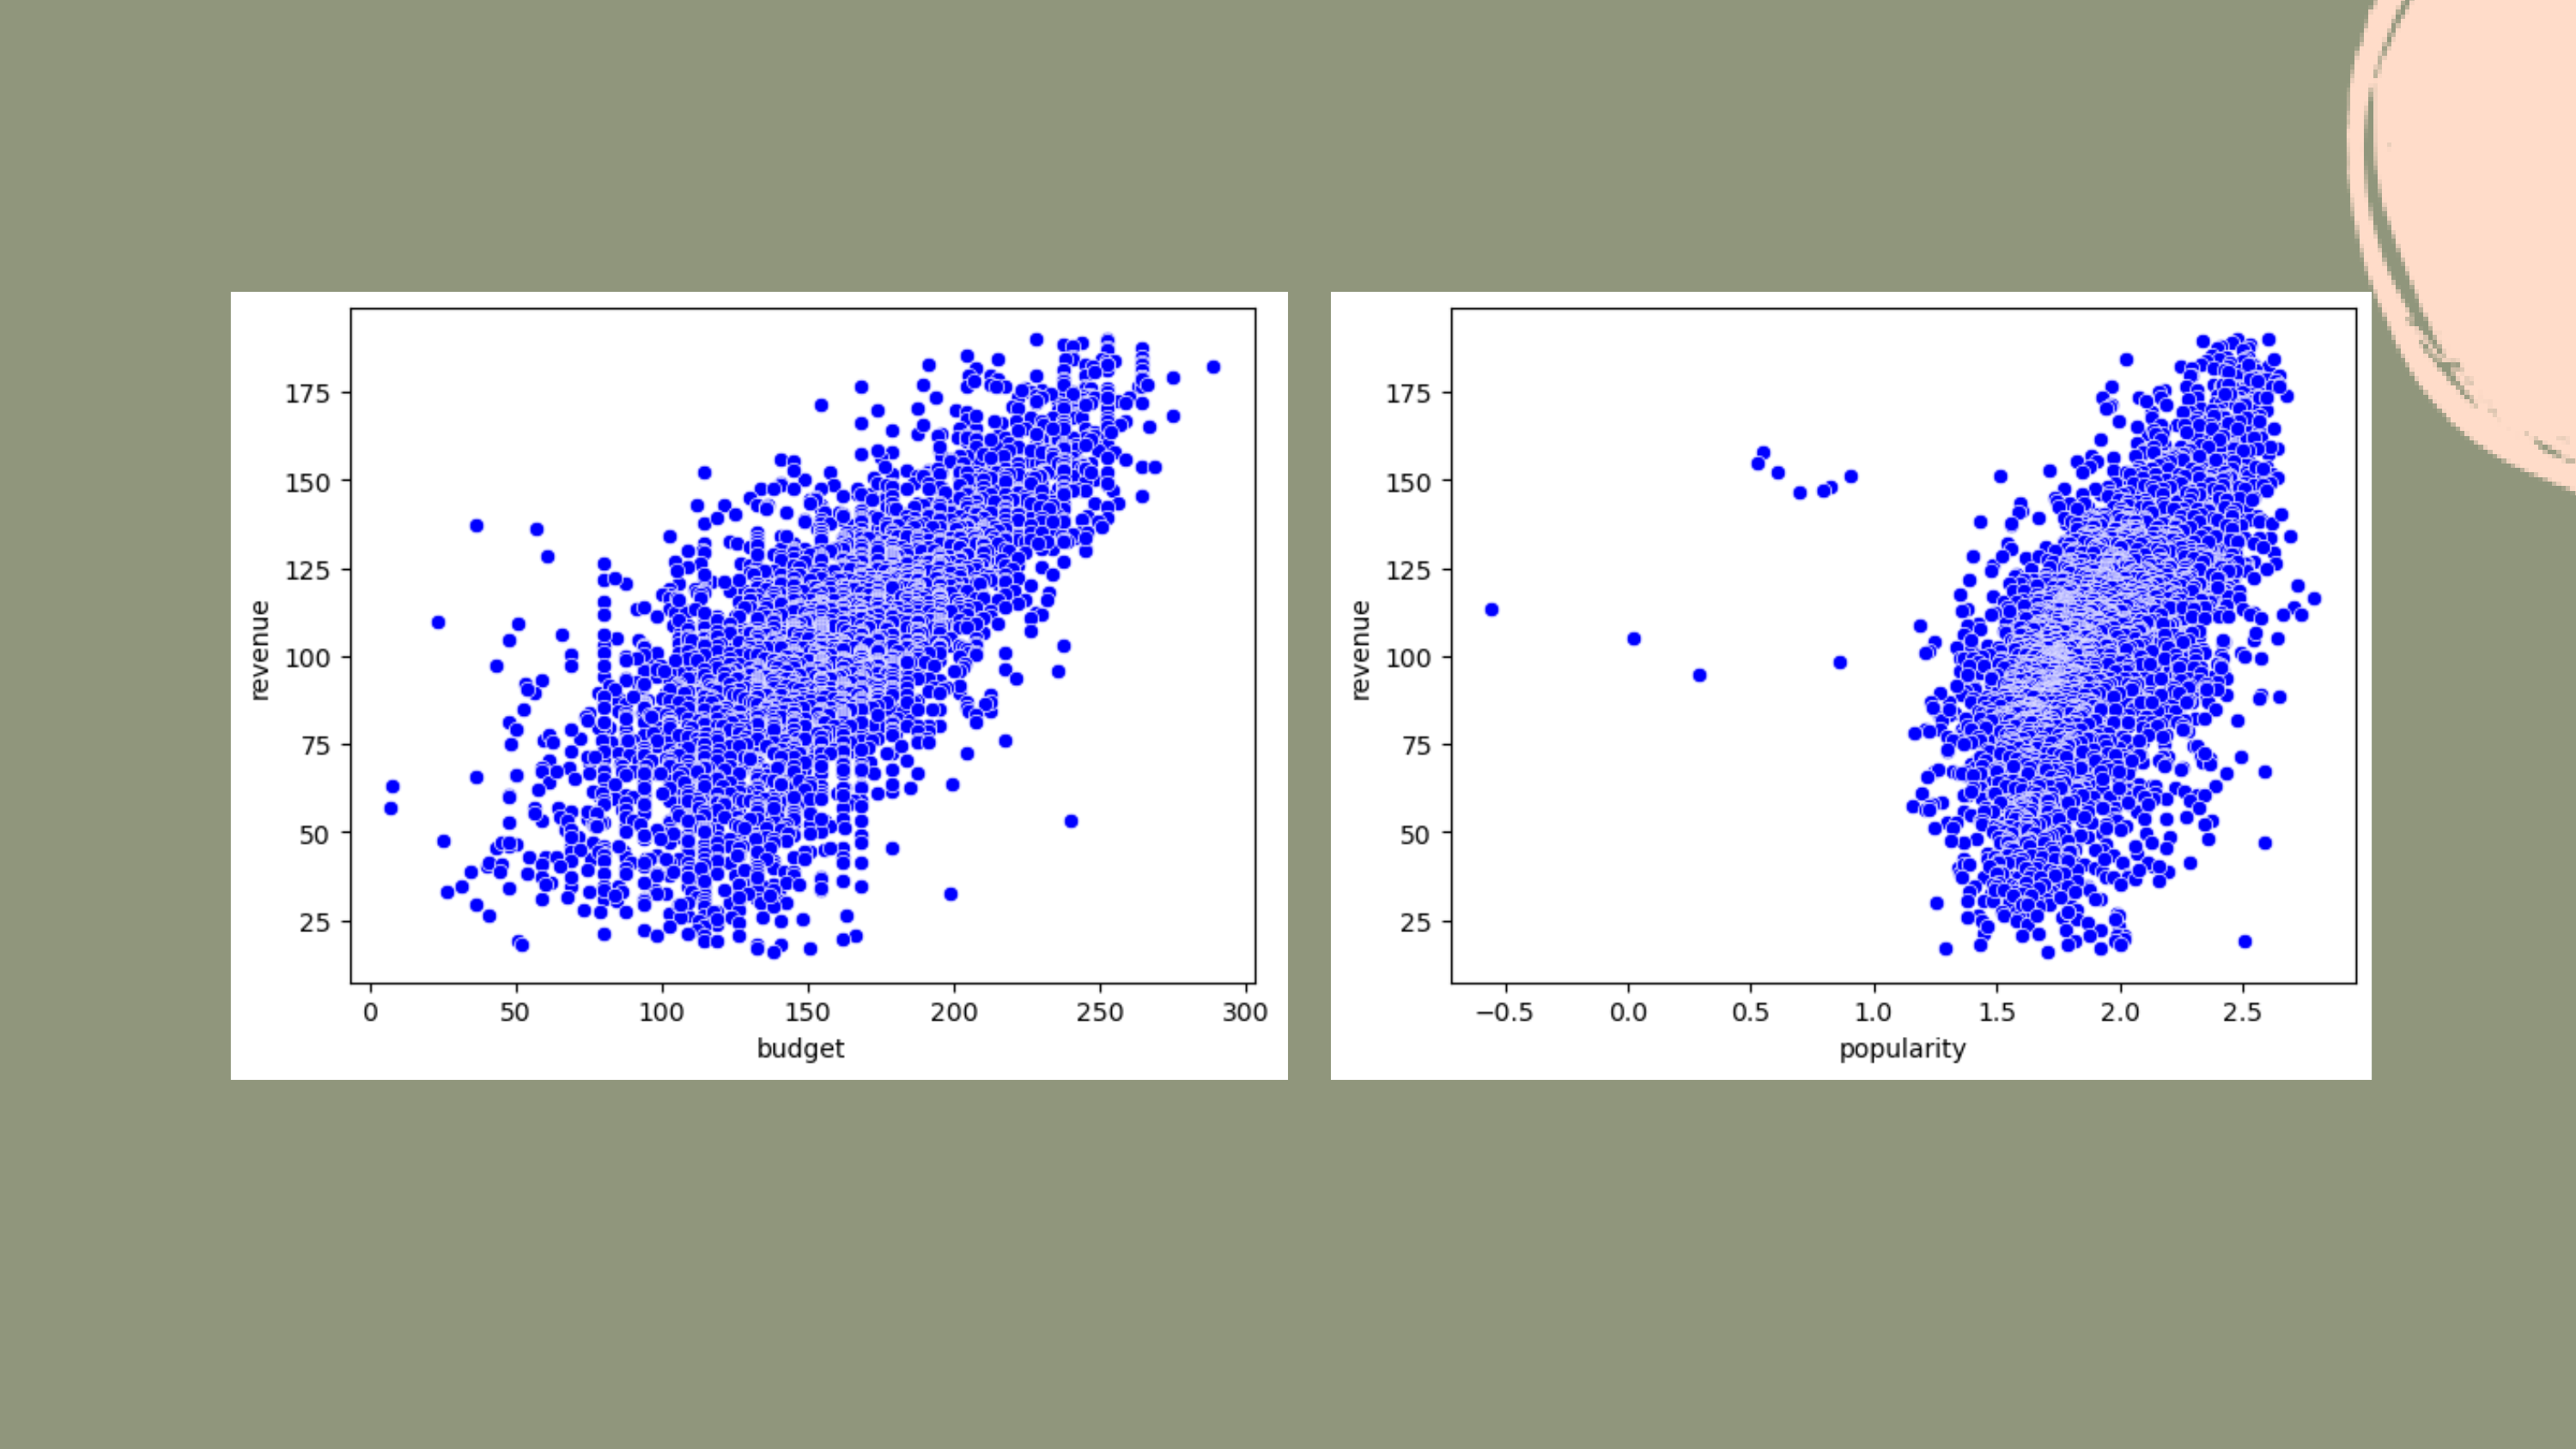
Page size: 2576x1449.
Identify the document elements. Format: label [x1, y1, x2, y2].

text_box [1331, 292, 2372, 1080]
text_box [230, 292, 1289, 1080]
text_box [2346, 0, 2576, 569]
